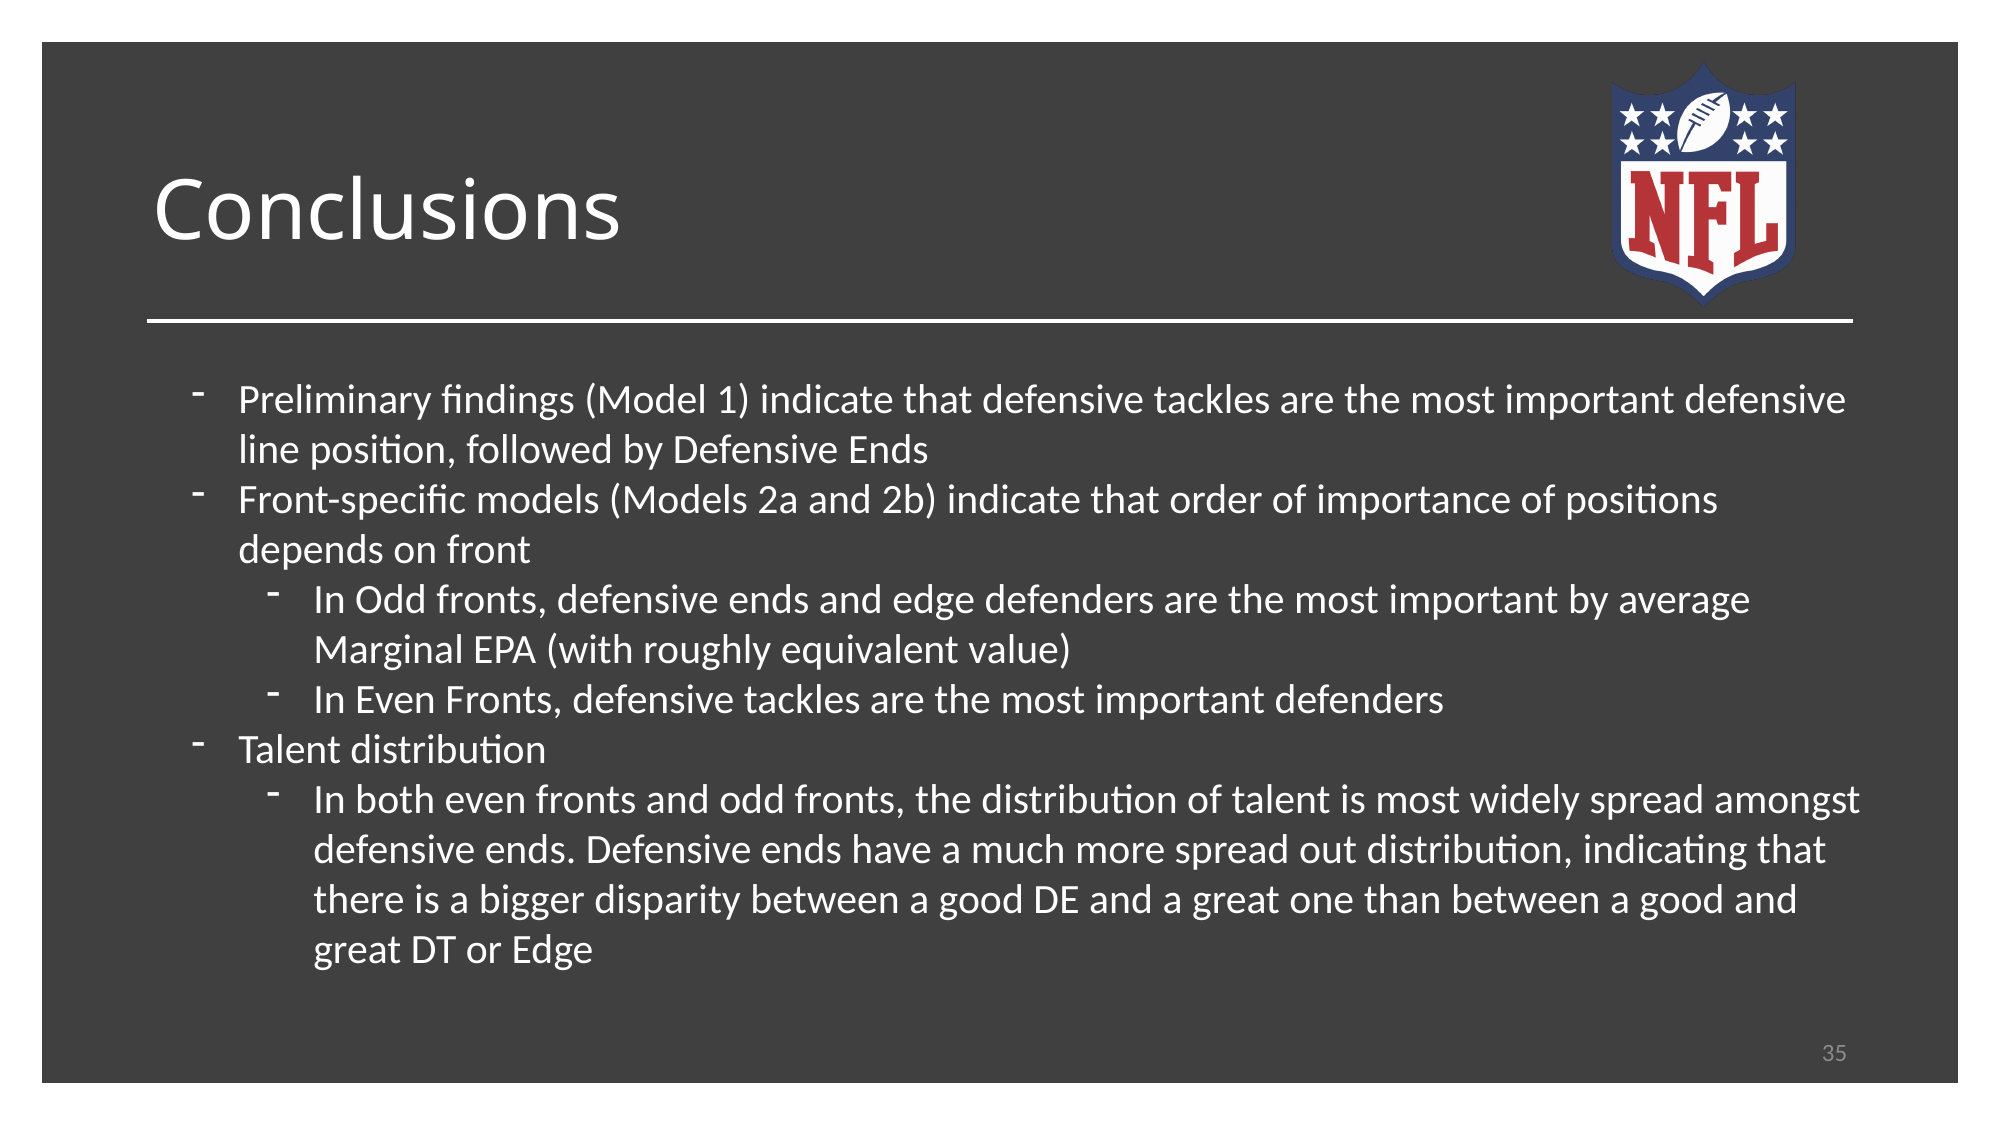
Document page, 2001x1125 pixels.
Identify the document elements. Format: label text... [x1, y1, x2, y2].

text_box [52, 51, 1948, 1073]
picture [1458, 21, 1948, 347]
text_box Preliminary findings (Model 1) indicate that defensive tackles are the most important defensive line position, followed by Defensive Ends Front-specific models (Models 2a and 2b) indicate that order of importance of positions depends on front In Odd fronts, defensive ends and edge defenders are the most important by average Marginal EPA (with roughly equivalent value) In Even Fronts, defensive tackles are the most important defenders Talent distribution In both even fronts and odd fronts, the distribution of talent is most widely spread amongst defensive ends. Defensive ends have a much more spread out distribution, indicating that there is a bigger disparity between a good DE and a great one than between a good and great DT or Edge [176, 364, 1883, 1125]
title Conclusions [137, 103, 1458, 322]
